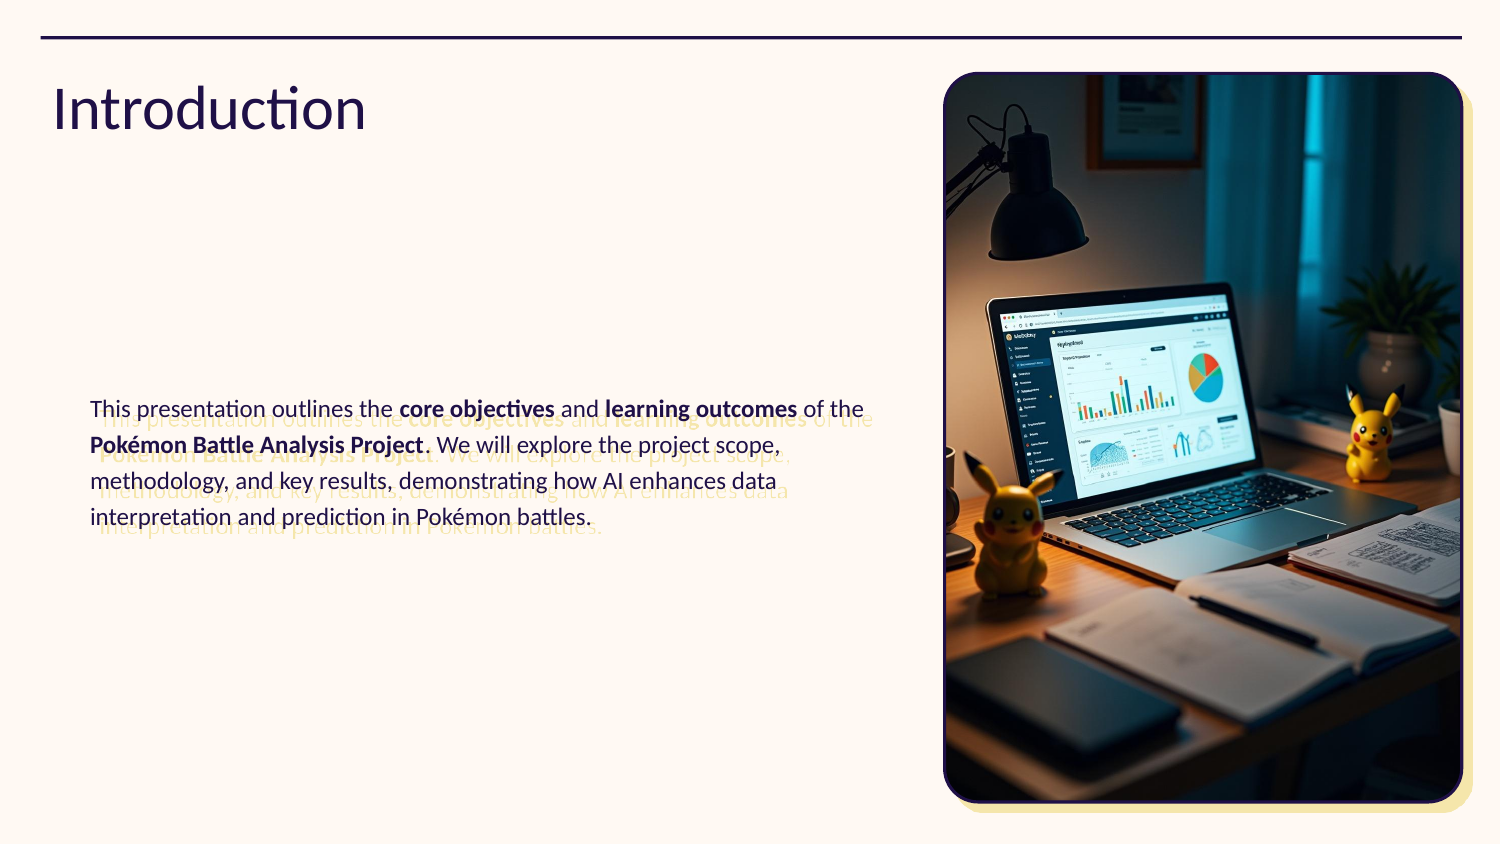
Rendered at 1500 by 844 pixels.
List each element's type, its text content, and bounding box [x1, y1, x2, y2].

text_box [944, 73, 1462, 802]
subtitle This presentation outlines the core objectives and learning outcomes of the Pokémon Battle Analysis Project. We will explore the project scope, methodology, and key results, demonstrating how AI enhances data interpretation and prediction in Pokémon battles. [36, 370, 886, 803]
title Introduction [37, 37, 897, 307]
